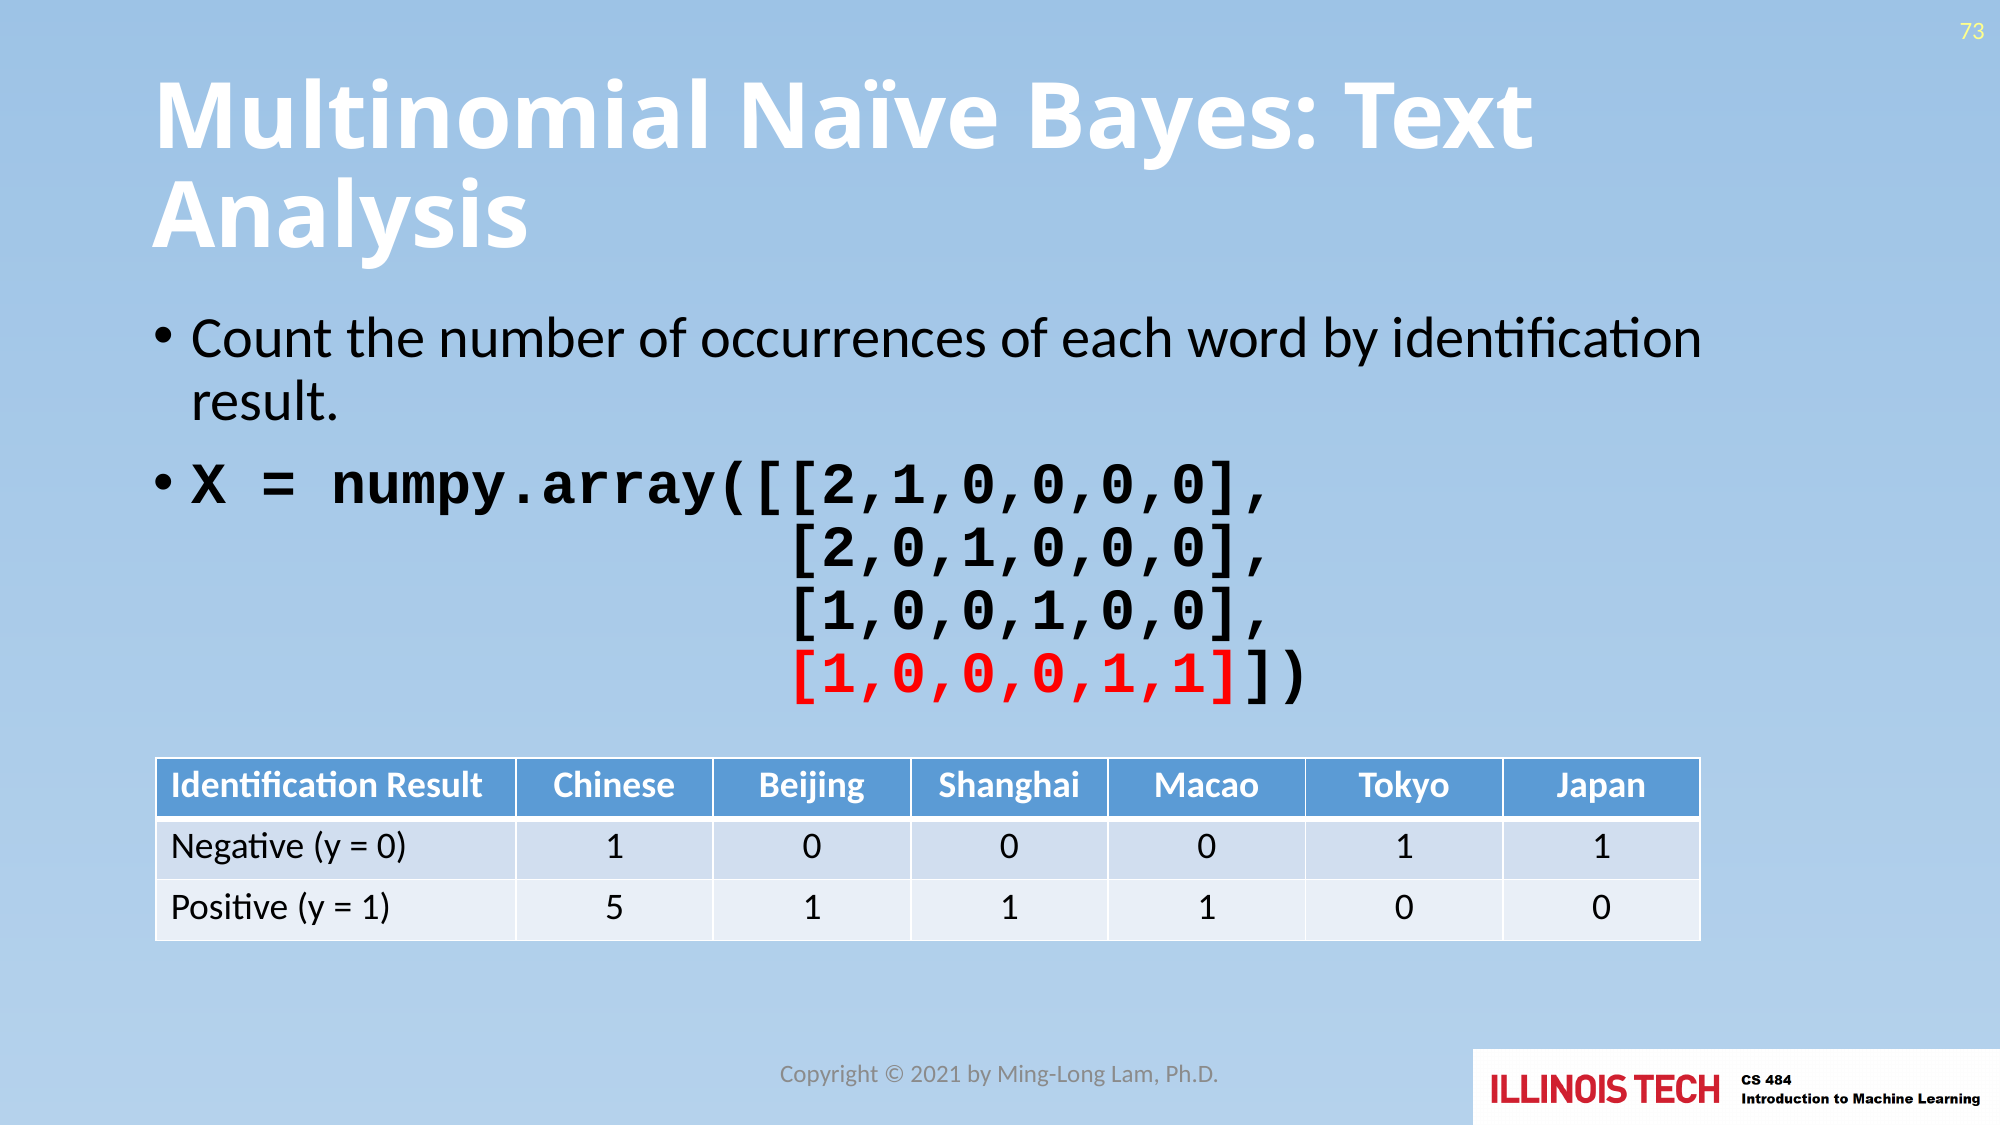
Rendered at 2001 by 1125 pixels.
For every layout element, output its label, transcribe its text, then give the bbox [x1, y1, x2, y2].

table_cell 0 [1109, 822, 1305, 879]
table_cell 1 [1109, 880, 1305, 940]
table_cell 1 [714, 880, 910, 940]
slide_number 73 [1550, 0, 2000, 60]
table_cell 0 [714, 822, 910, 879]
table_header Shanghai [912, 759, 1107, 816]
table_header Japan [1504, 759, 1699, 816]
table_header Identification Result [157, 759, 515, 816]
table_cell 1 [517, 822, 712, 879]
table_cell 1 [912, 880, 1107, 940]
table_cell 0 [1306, 880, 1502, 940]
table_cell 1 [1306, 822, 1502, 879]
table_header Macao [1109, 759, 1305, 816]
table_cell 0 [1504, 880, 1699, 940]
list Count the number of occurrences of each word by identification result. X = numpy.array([[2,1,0,0,0,0], [2,0,1,0,0,0], [1,0,0,1,0,0], [1,0,0,0,1,1]]) [139, 299, 1864, 1014]
table_header Beijing [714, 759, 910, 816]
table_cell Negative (y = 0) [157, 822, 515, 879]
table_header Tokyo [1306, 759, 1502, 816]
table_cell 1 [1504, 822, 1699, 879]
table_header Chinese [517, 759, 712, 816]
table_cell 0 [912, 822, 1107, 879]
table_cell 5 [517, 880, 712, 940]
footer Copyright © 2021 by Ming-Long Lam, Ph.D. [662, 1042, 1338, 1103]
table_cell Positive (y = 1) [157, 880, 515, 940]
title Multinomial Naïve Bayes: Text Analysis [137, 59, 1863, 278]
picture [1473, 1049, 2000, 1125]
